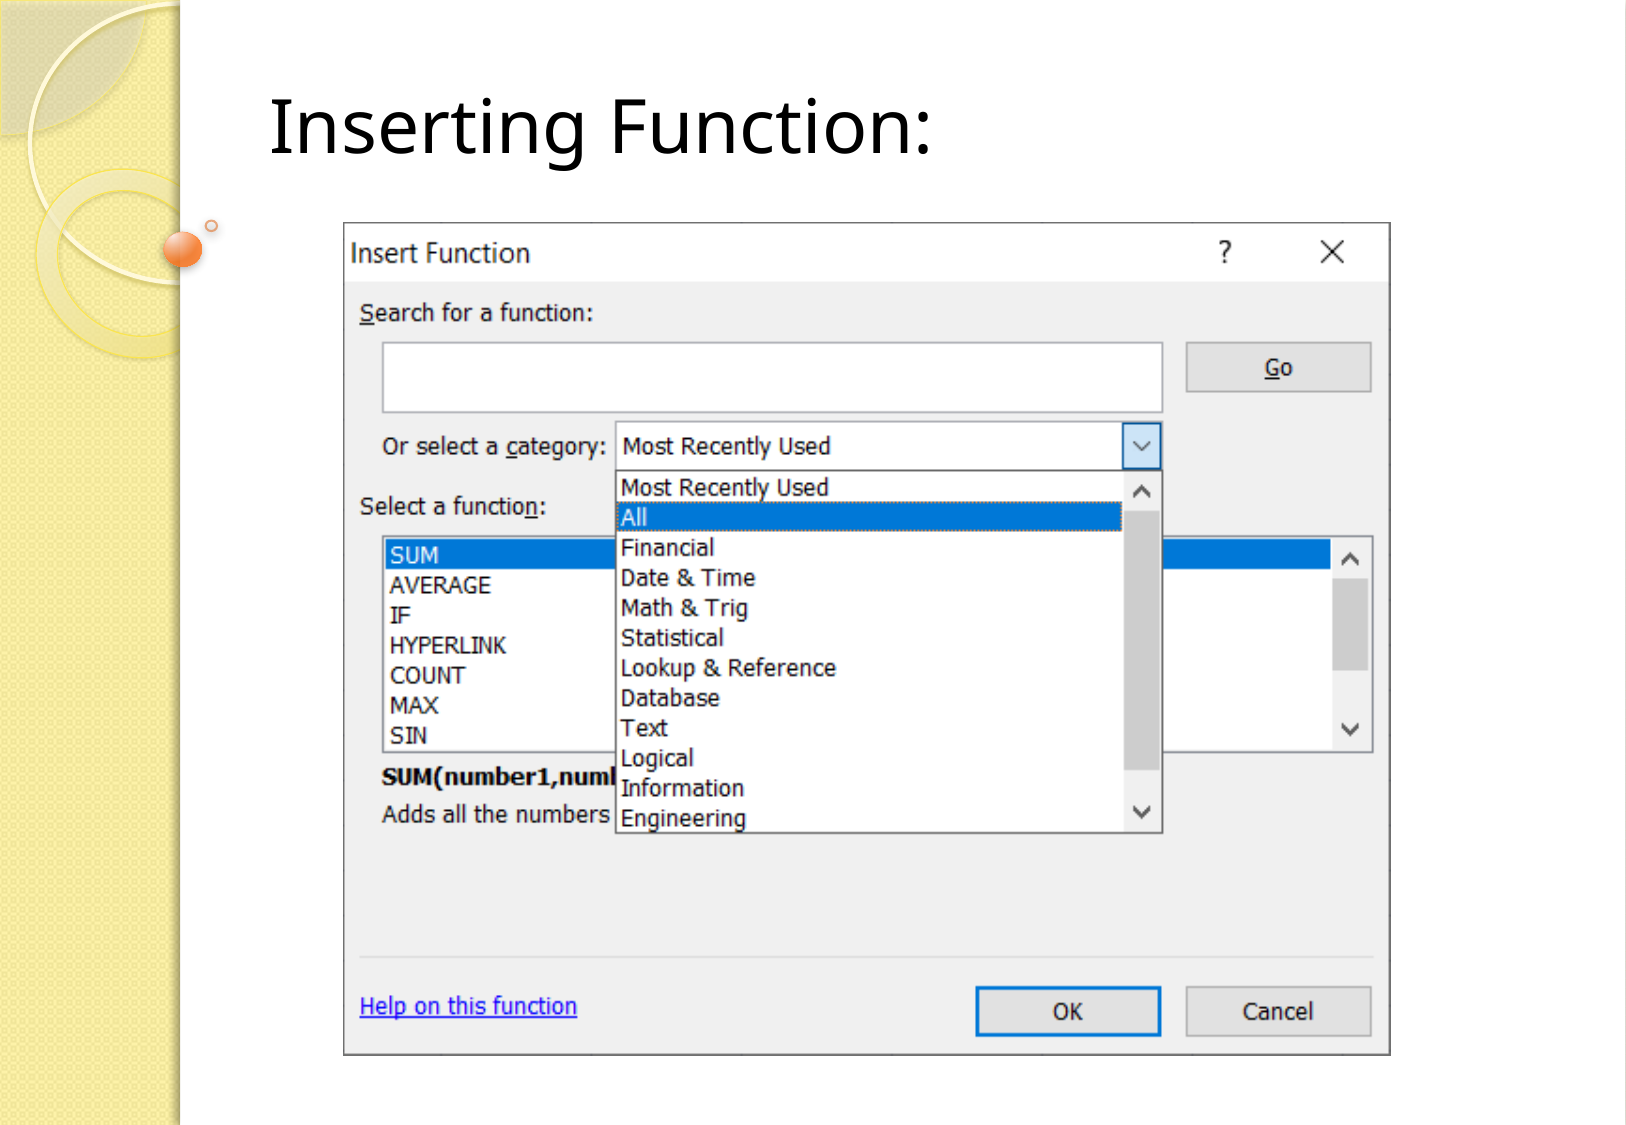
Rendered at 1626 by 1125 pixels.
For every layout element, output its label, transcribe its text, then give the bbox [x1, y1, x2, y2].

title Inserting Function: [254, 59, 1571, 176]
picture [343, 222, 1391, 1056]
